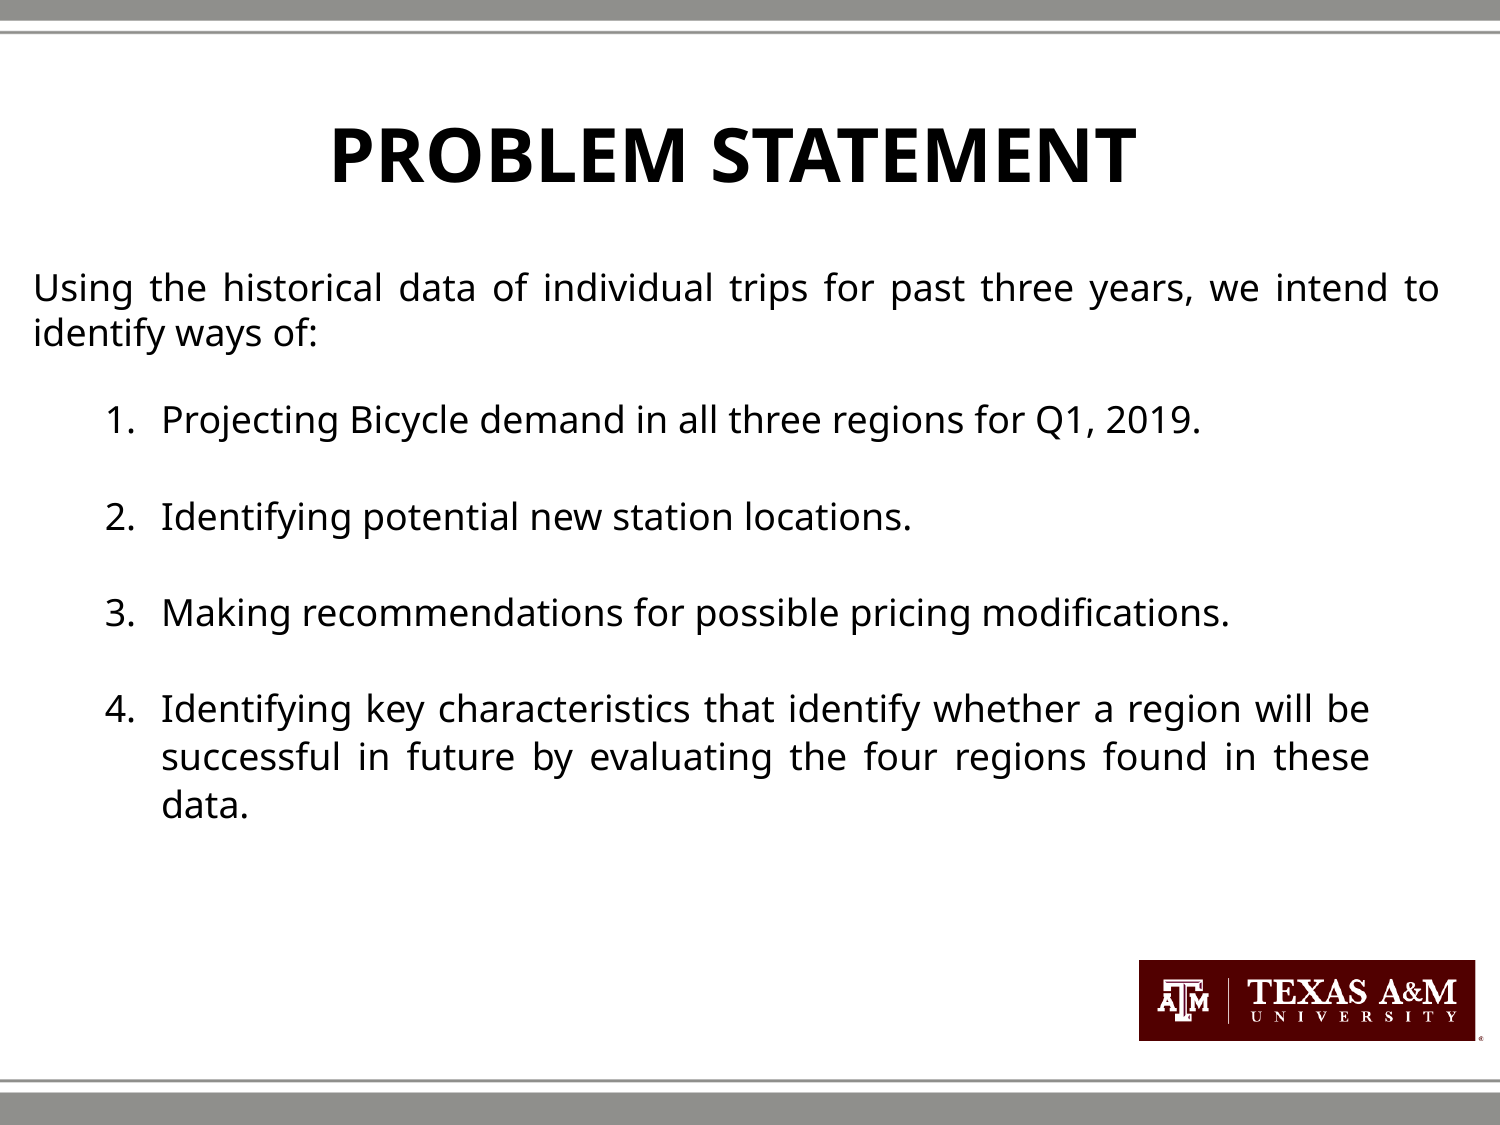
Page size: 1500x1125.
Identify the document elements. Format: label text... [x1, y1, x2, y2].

text_box Using the historical data of individual trips for past three years, we intend to identify ways of: [18, 256, 1457, 362]
text_box Projecting Bicycle demand in all three regions for Q1, 2019. Identifying potential new station locations. Making recommendations for possible pricing modifications. Identifying key characteristics that identify whether a region will be successful in future by evaluating the four regions found in these data. [90, 385, 1387, 834]
picture [0, 0, 1500, 1125]
title PROBLEM STATEMENT [0, 99, 1469, 270]
